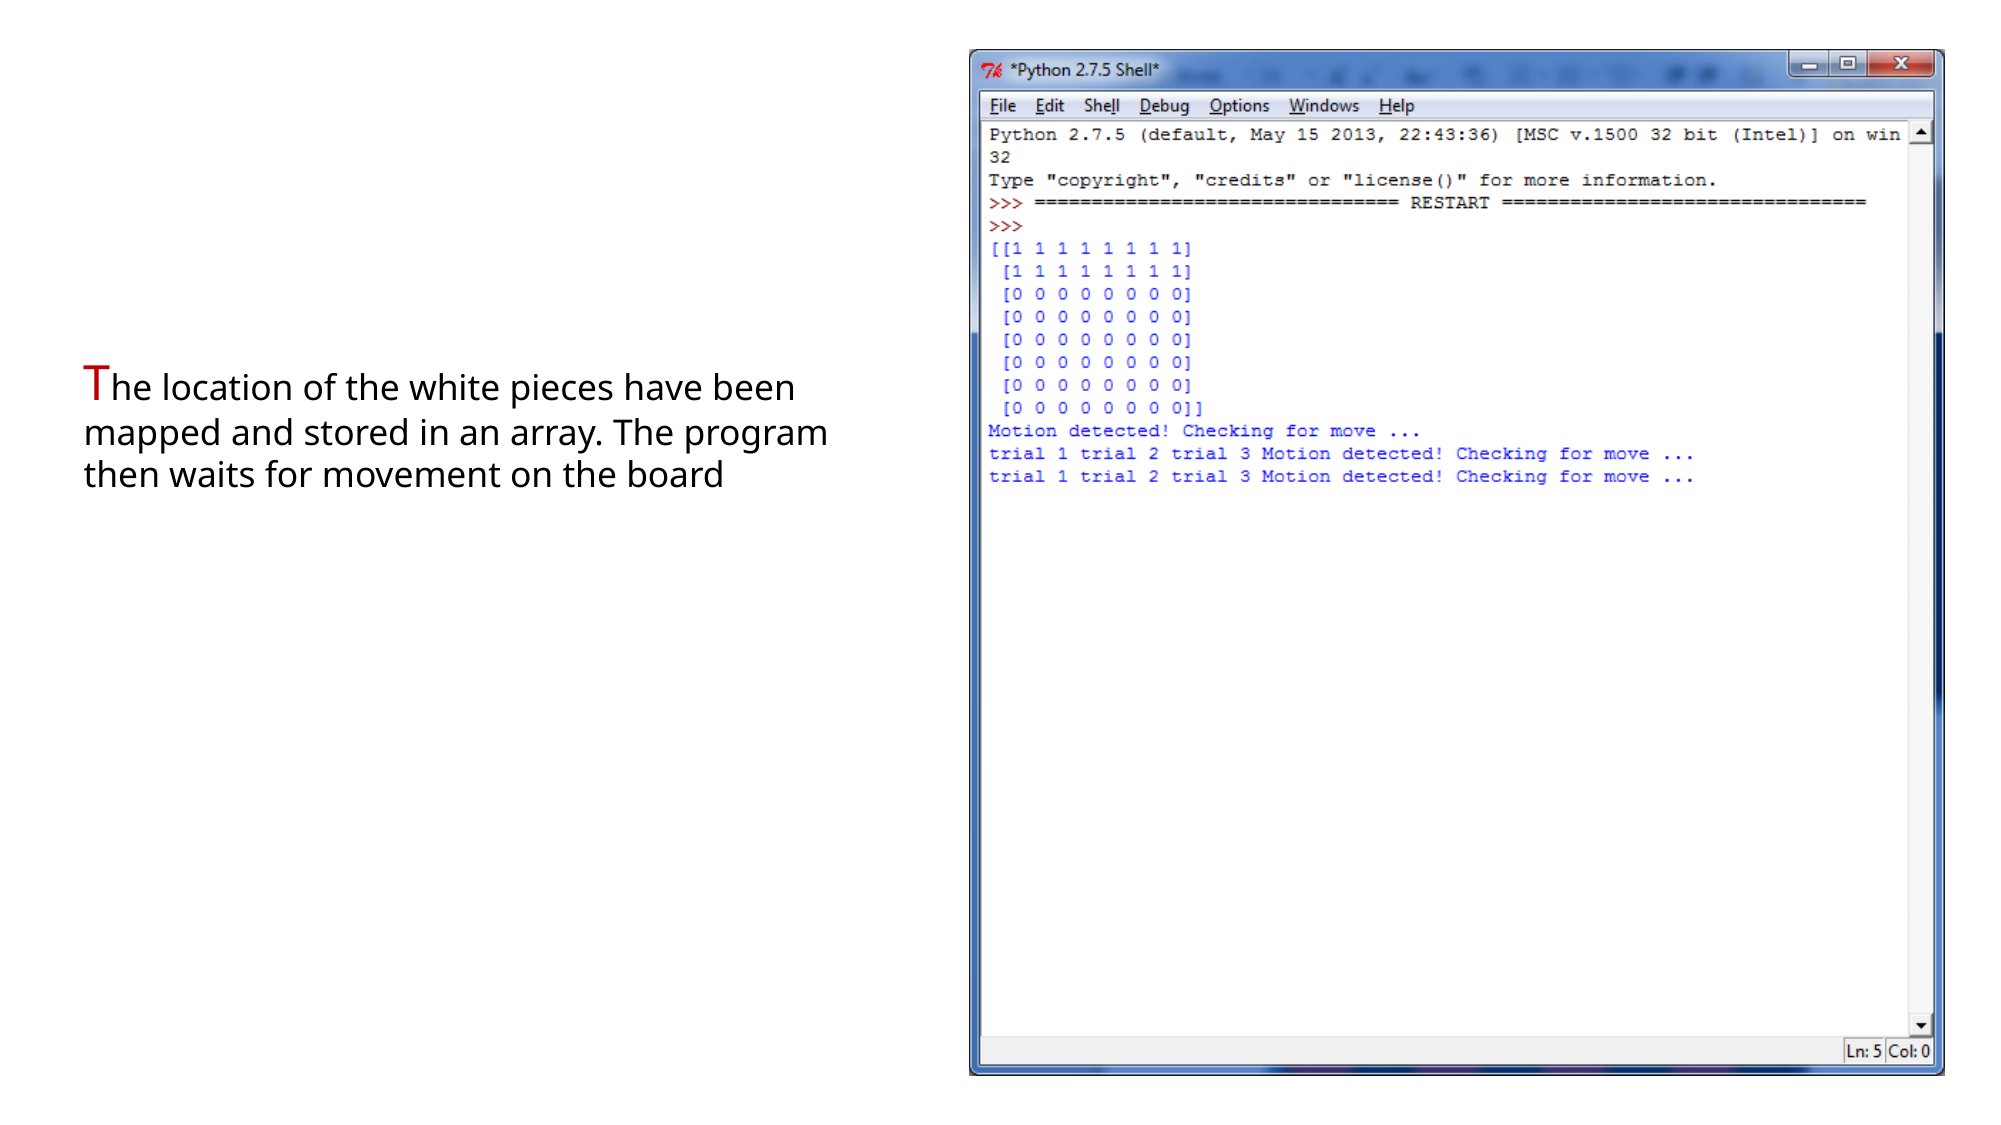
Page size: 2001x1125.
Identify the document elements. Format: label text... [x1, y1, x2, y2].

title The location of the white pieces have been mapped and stored in an array. The program then waits for movement on the board [68, 329, 862, 517]
picture [968, 49, 1945, 1076]
